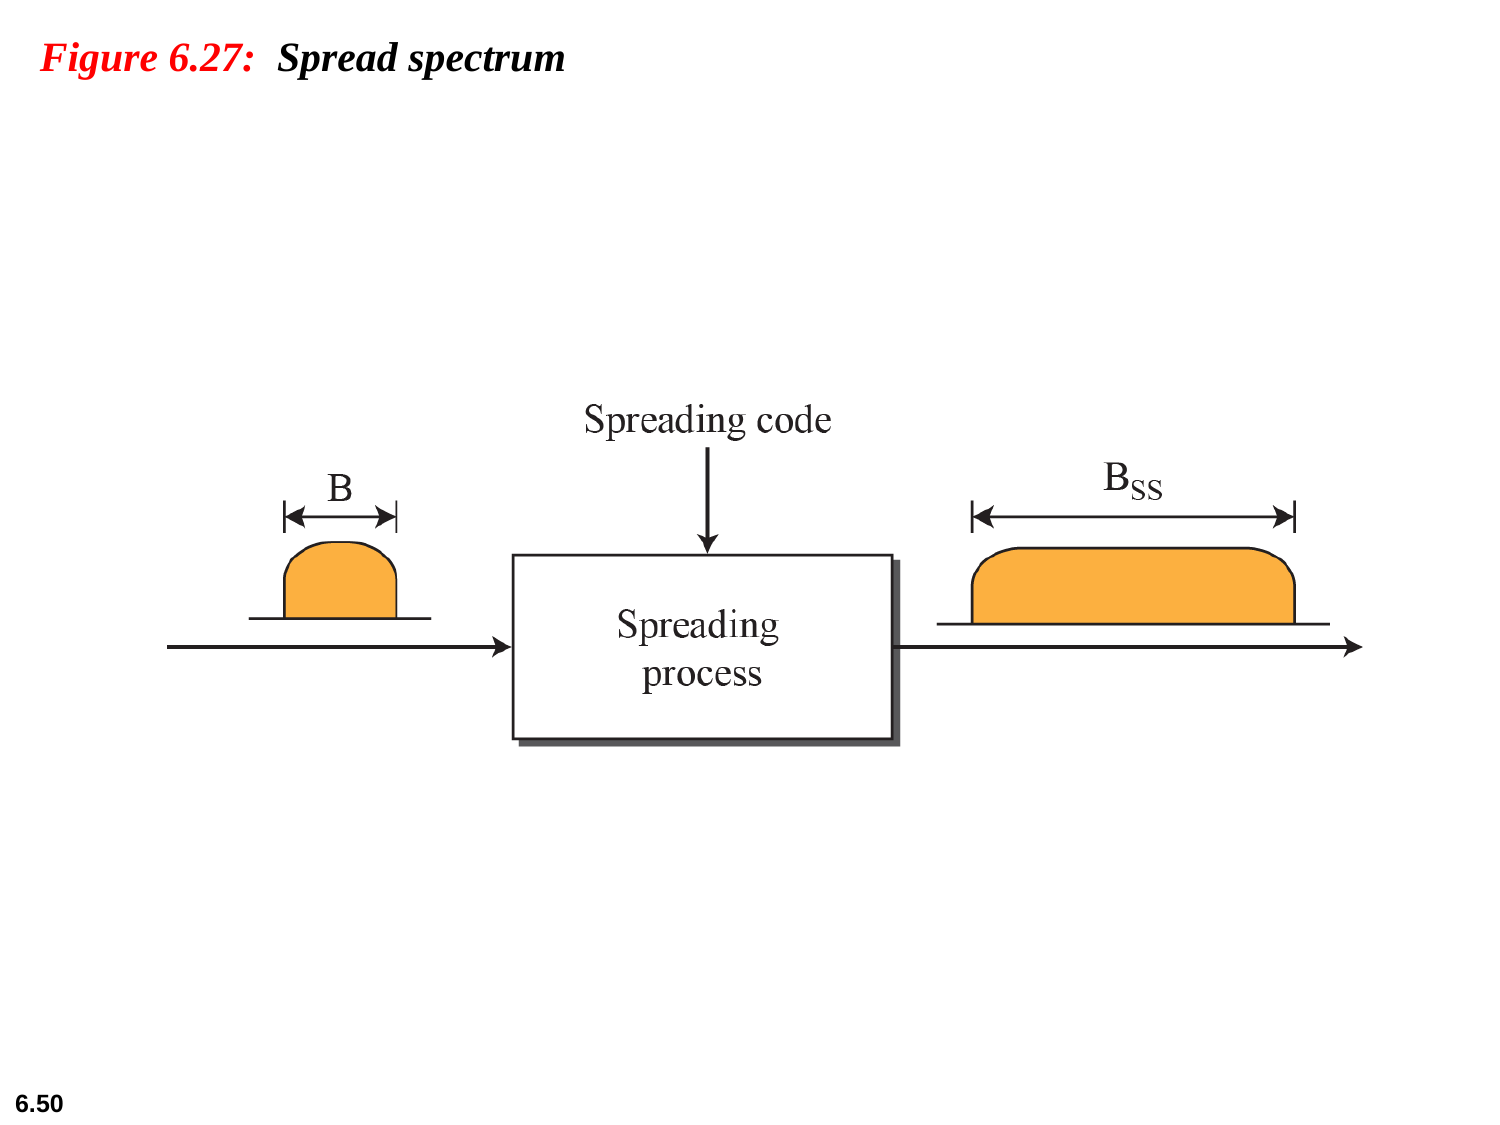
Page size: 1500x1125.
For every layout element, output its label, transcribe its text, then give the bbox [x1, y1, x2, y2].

text_box Figure 6.27: Spread spectrum [24, 22, 1363, 87]
text_box 6.‹#› [0, 1049, 313, 1125]
picture [167, 399, 1363, 748]
